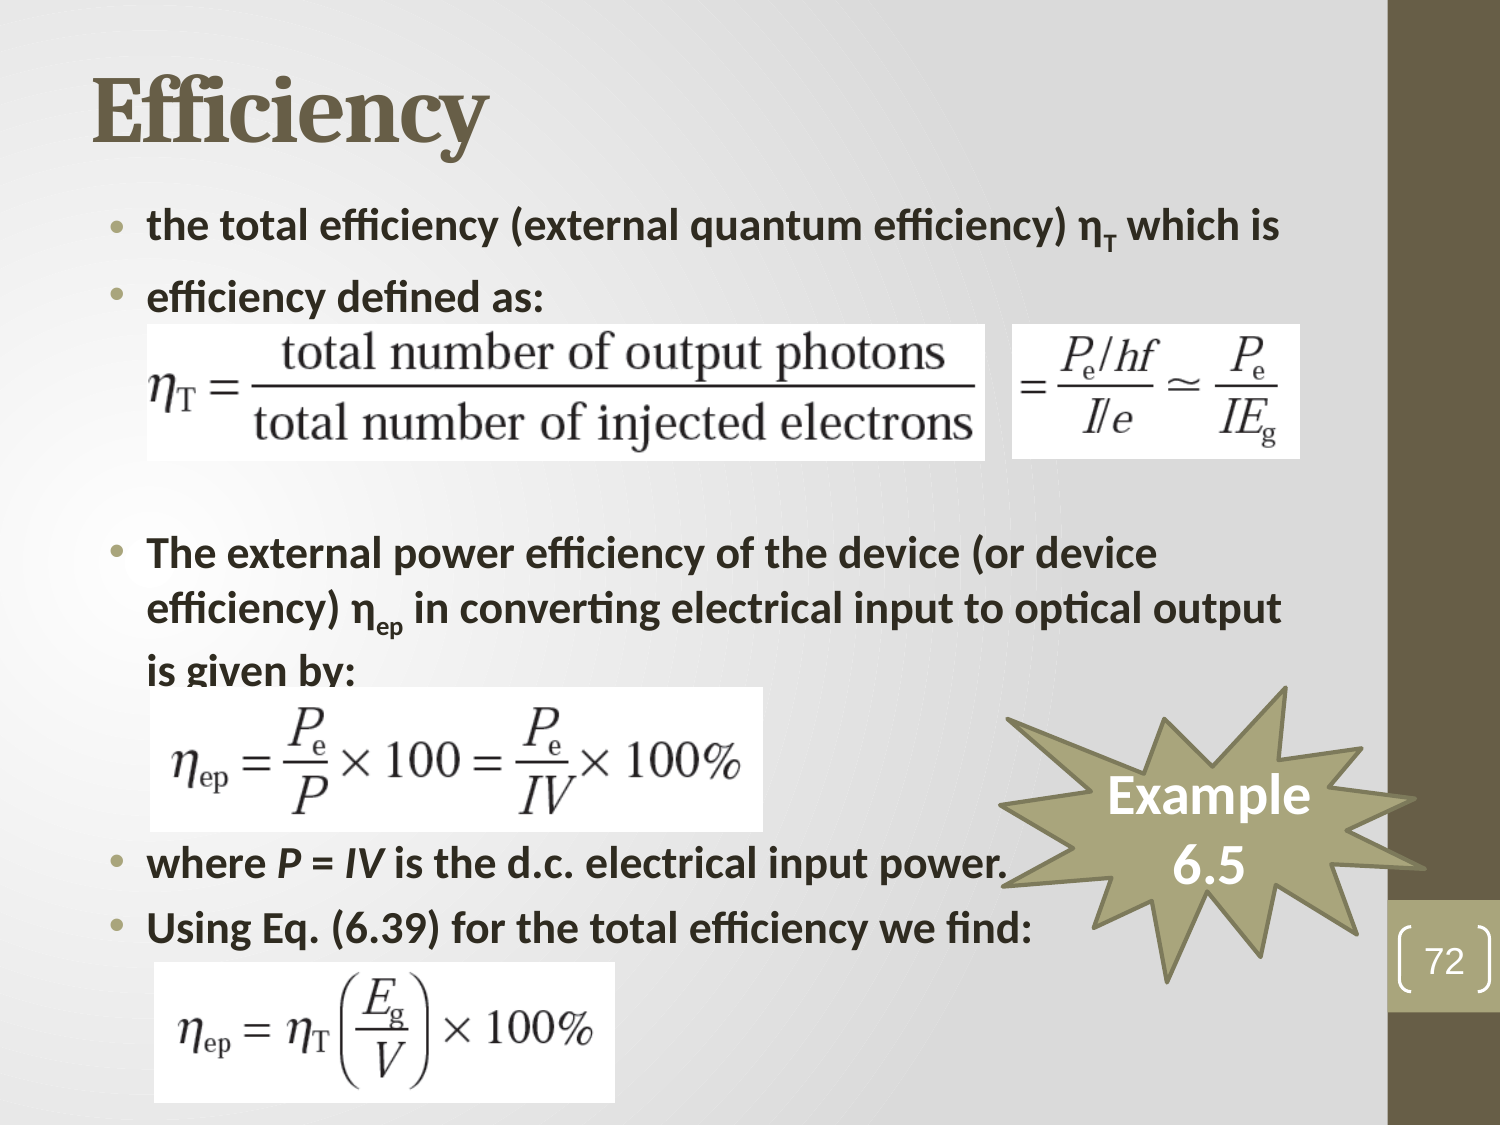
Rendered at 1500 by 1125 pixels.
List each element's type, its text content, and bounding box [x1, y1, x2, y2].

picture [146, 324, 986, 461]
title Efficiency [75, 45, 1325, 163]
text_box Example 6.5 [997, 685, 1428, 985]
picture [154, 961, 615, 1103]
list the total efficiency (external quantum efficiency) ηT which is efficiency defined as: The external power efficiency of the device (or device efficiency) ηep in converting electrical input to optical output is given by: where P = IV is the d.c. electrical input power. Using Eq. (6.39) for the total efficiency we find: [75, 187, 1325, 1050]
slide_number 72 [1397, 925, 1492, 994]
picture [1011, 324, 1301, 460]
picture [149, 686, 763, 832]
